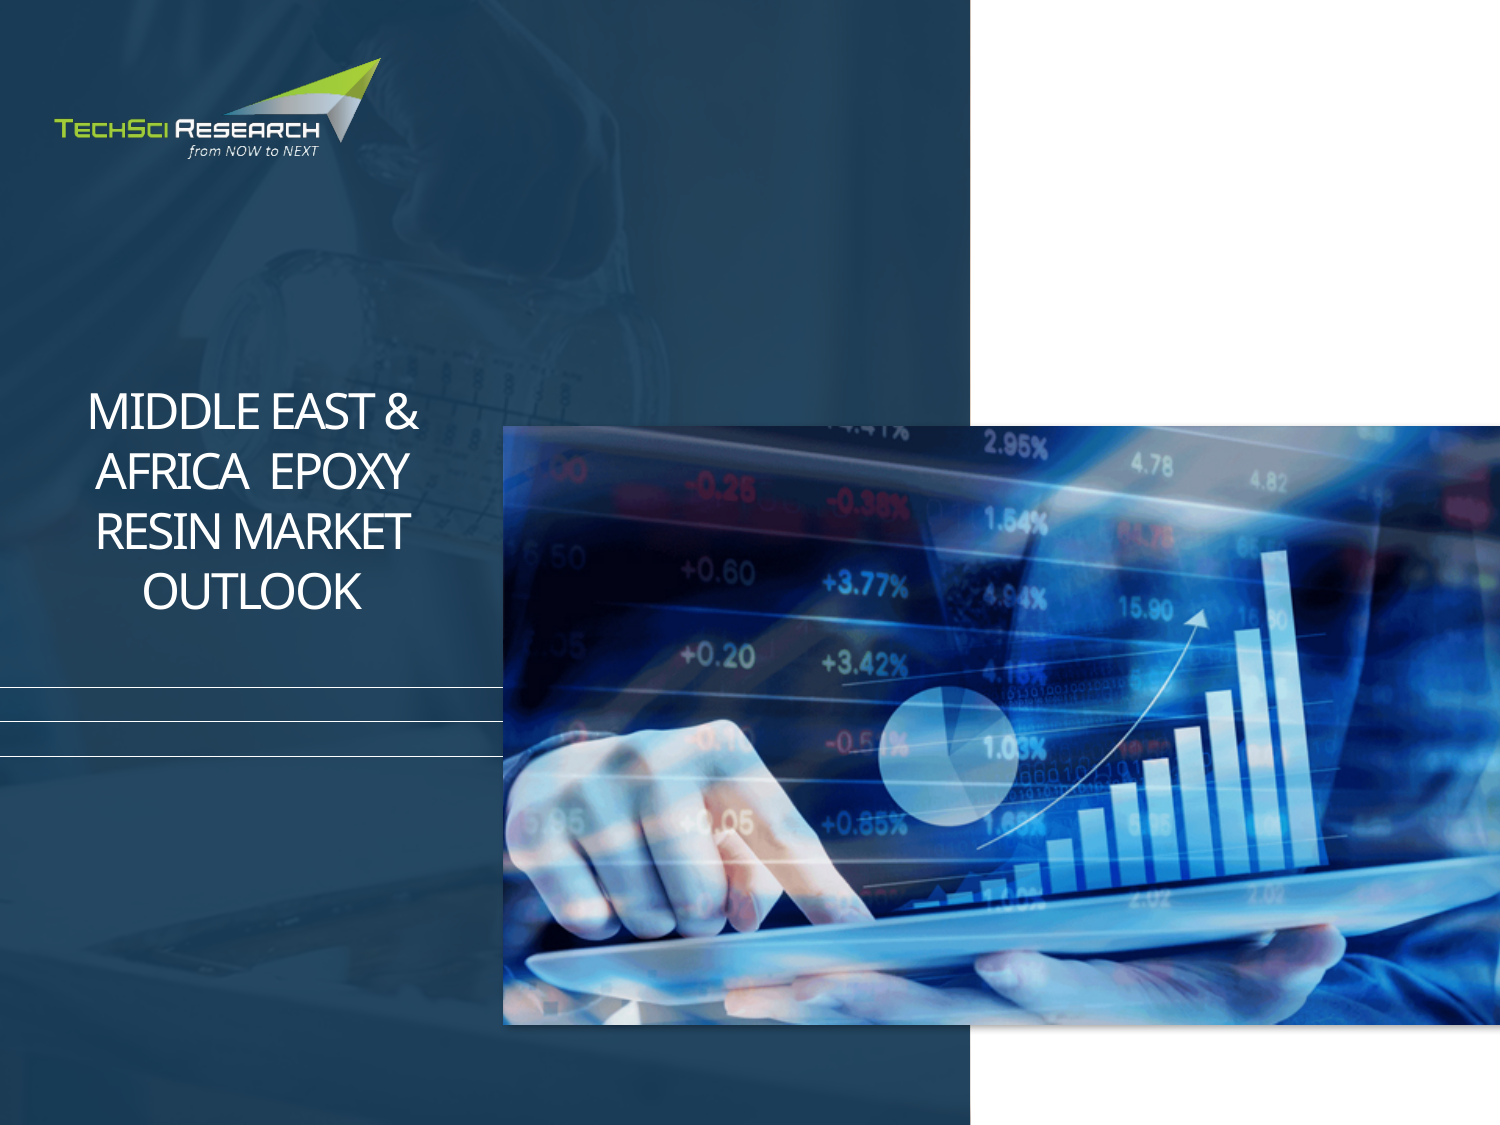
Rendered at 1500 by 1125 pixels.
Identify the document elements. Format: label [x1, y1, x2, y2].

picture [52, 57, 381, 161]
text_box [27, 372, 477, 627]
picture [503, 0, 1500, 1125]
